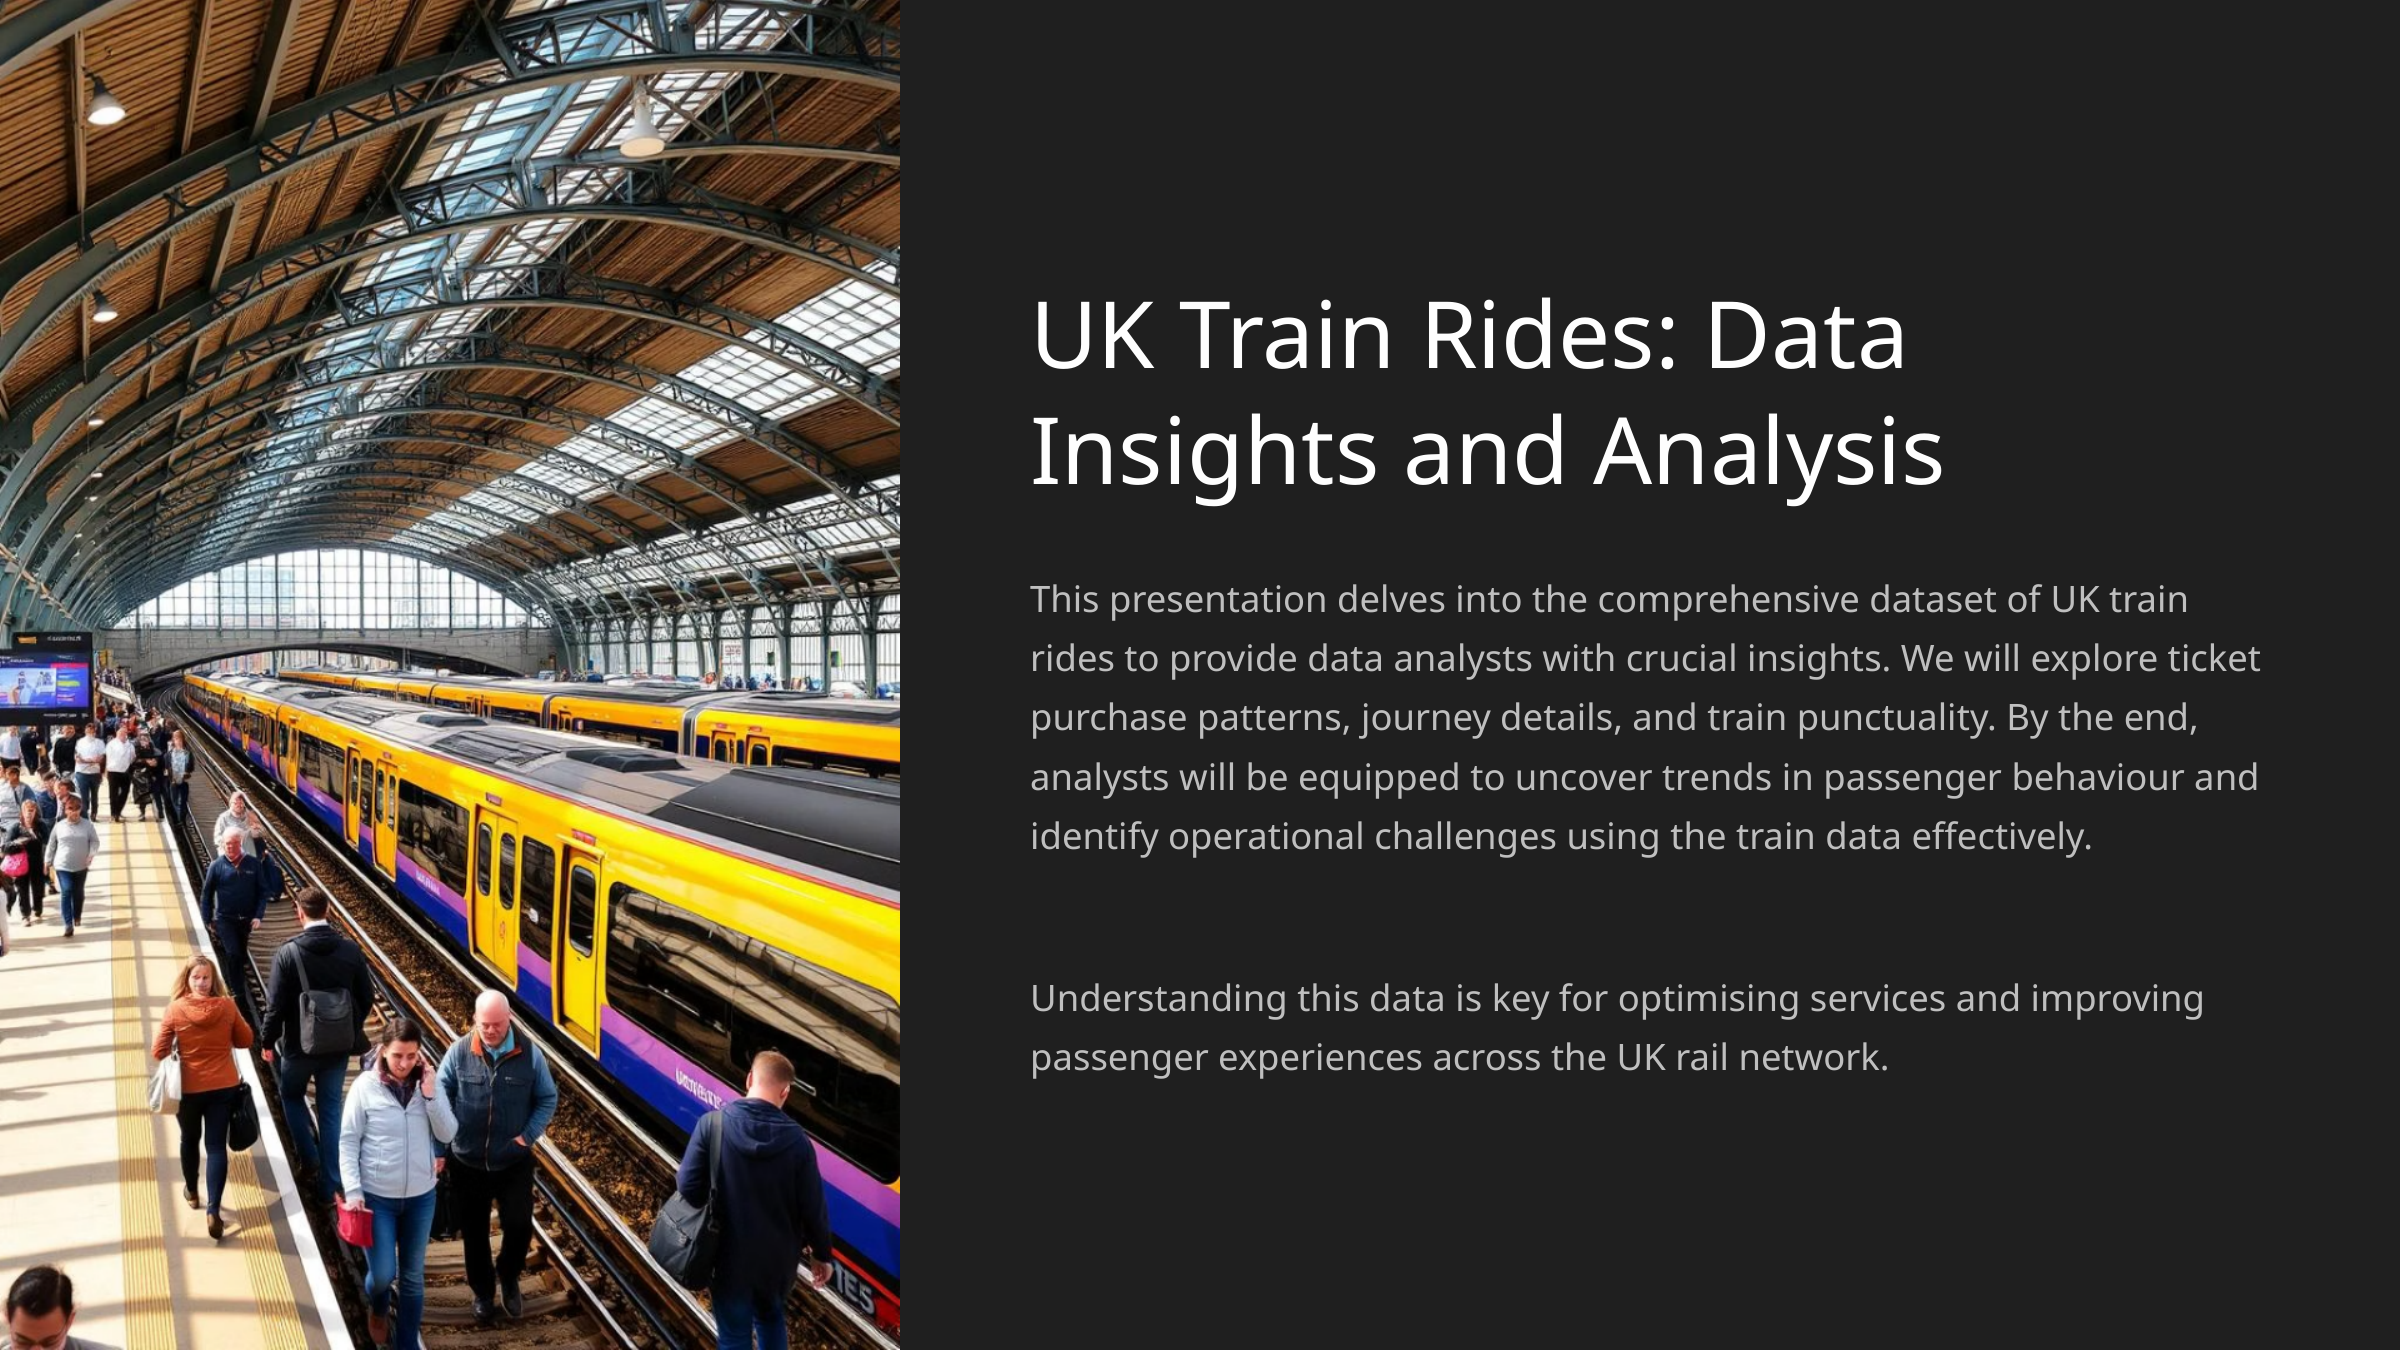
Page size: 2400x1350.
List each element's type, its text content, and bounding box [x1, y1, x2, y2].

picture [0, 0, 900, 1350]
text_box Understanding this data is key for optimising services and improving passenger experiences across the UK rail network. [1030, 959, 2270, 1079]
text_box This presentation delves into the comprehensive dataset of UK train rides to provide data analysts with crucial insights. We will explore ticket purchase patterns, journey details, and train punctuality. By the end, analysts will be equipped to uncover trends in passenger behaviour and identify operational challenges using the train data effectively. [1030, 560, 2270, 918]
text_box UK Train Rides: Data Insights and Analysis [1030, 271, 2270, 505]
